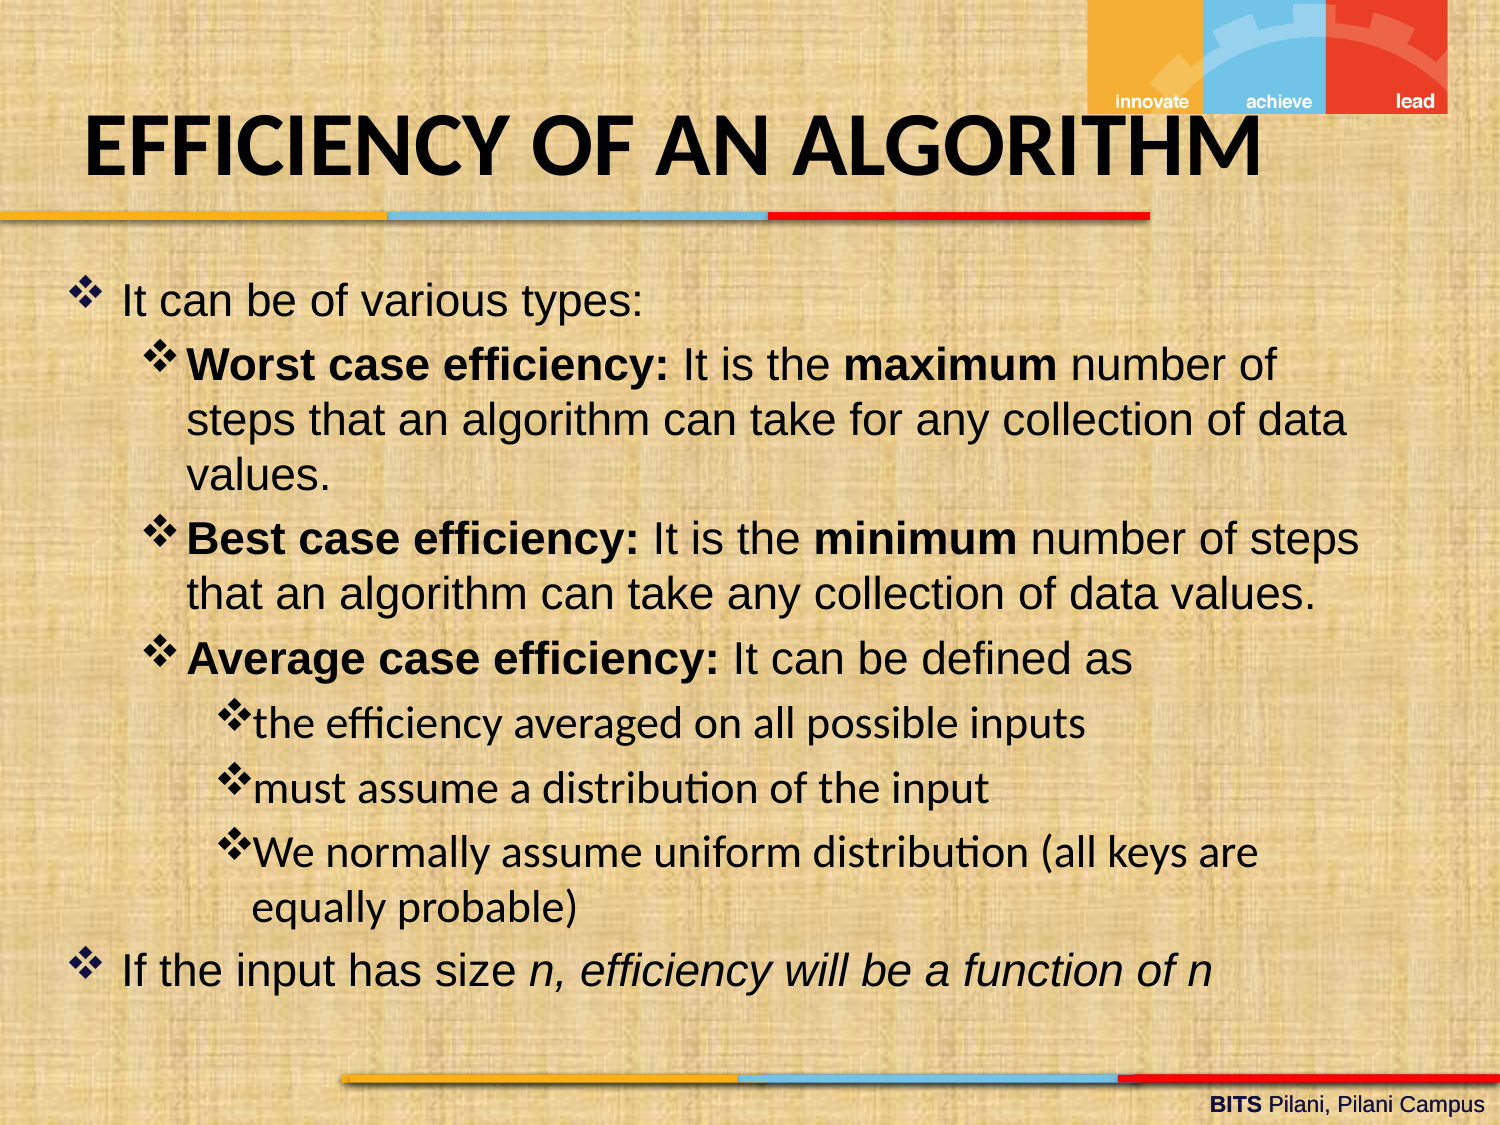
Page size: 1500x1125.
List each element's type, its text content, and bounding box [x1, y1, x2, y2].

list It can be of various types: Worst case efficiency: It is the maximum number of steps that an algorithm can take for any collection of data values. Best case efficiency: It is the minimum number of steps that an algorithm can take any collection of data values. Average case efficiency: It can be defined as the efficiency averaged on all possible inputs must assume a distribution of the input We normally assume uniform distribution (all keys are equally probable) If the input has size n, efficiency will be a function of n [50, 262, 1400, 1005]
picture [0, 0, 1500, 1125]
title EFFICIENCY OF AN ALGORITHM [0, 45, 1350, 233]
